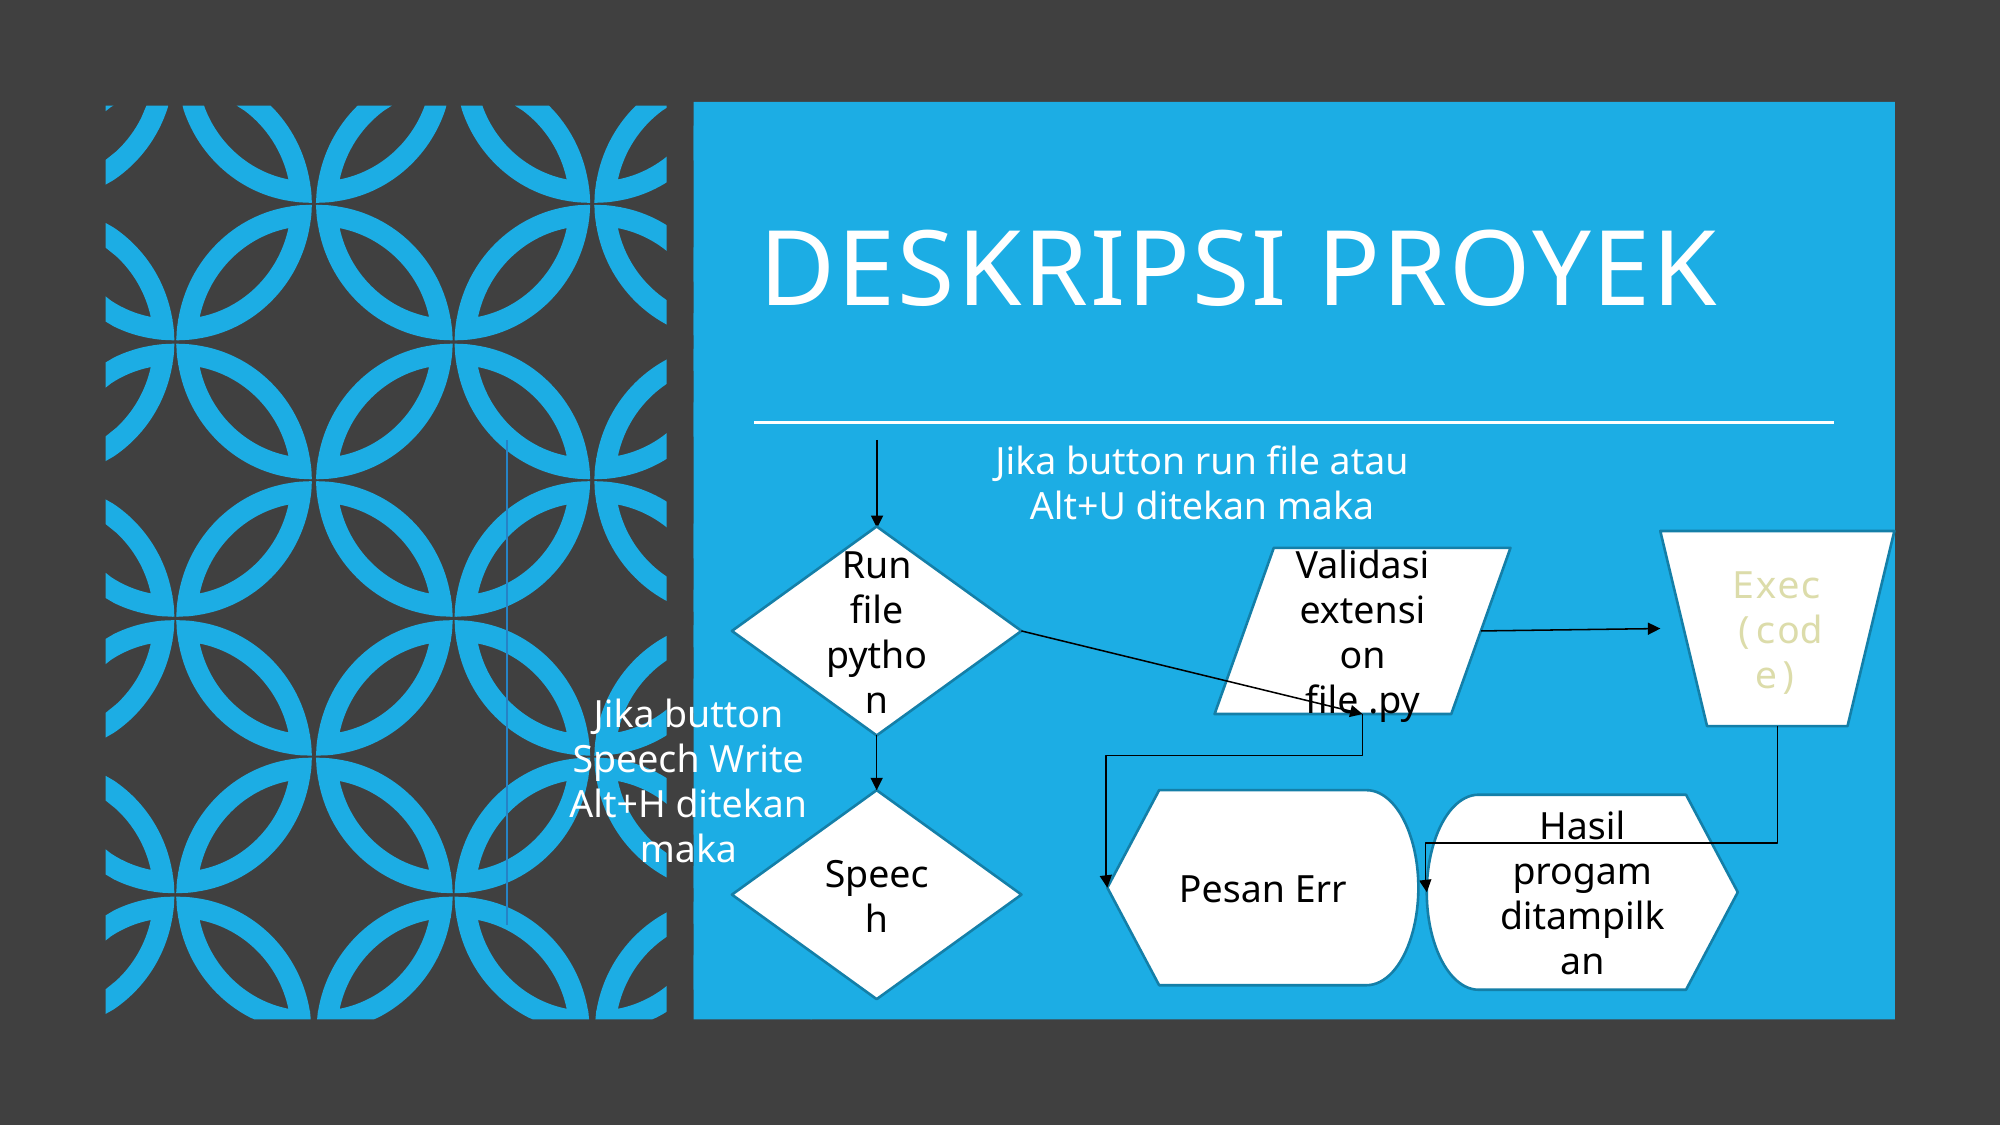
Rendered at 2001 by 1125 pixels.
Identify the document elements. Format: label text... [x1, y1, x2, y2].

text_box [665, 845, 695, 1125]
text_box Hasil progam ditampilkan [1432, 793, 1713, 842]
text_box Jika button run file atau Alt+U ditekan maka [961, 437, 1443, 527]
text_box Exec(code) [1659, 529, 1896, 728]
text_box Speech [730, 791, 1023, 1001]
text_box Jika button Speech Write Alt+H ditekan maka [514, 714, 863, 845]
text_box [1674, 789, 1841, 830]
text_box [692, 101, 1896, 715]
text_box [0, 0, 665, 1125]
text_box [104, 104, 665, 1021]
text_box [1480, 628, 1684, 632]
text_box Validasi extension file .py [1244, 546, 1512, 716]
text_box Run file python [730, 528, 1021, 736]
text_box [692, 534, 1896, 1021]
title DESKRIPSI PROYEK [745, 154, 1842, 396]
text_box Hasil progam ditampilkan [1425, 844, 1739, 992]
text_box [1498, 619, 1684, 624]
text_box [665, 0, 695, 714]
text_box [1107, 630, 1245, 888]
text_box [695, 0, 2000, 1125]
text_box Pesan Err [1109, 788, 1420, 987]
